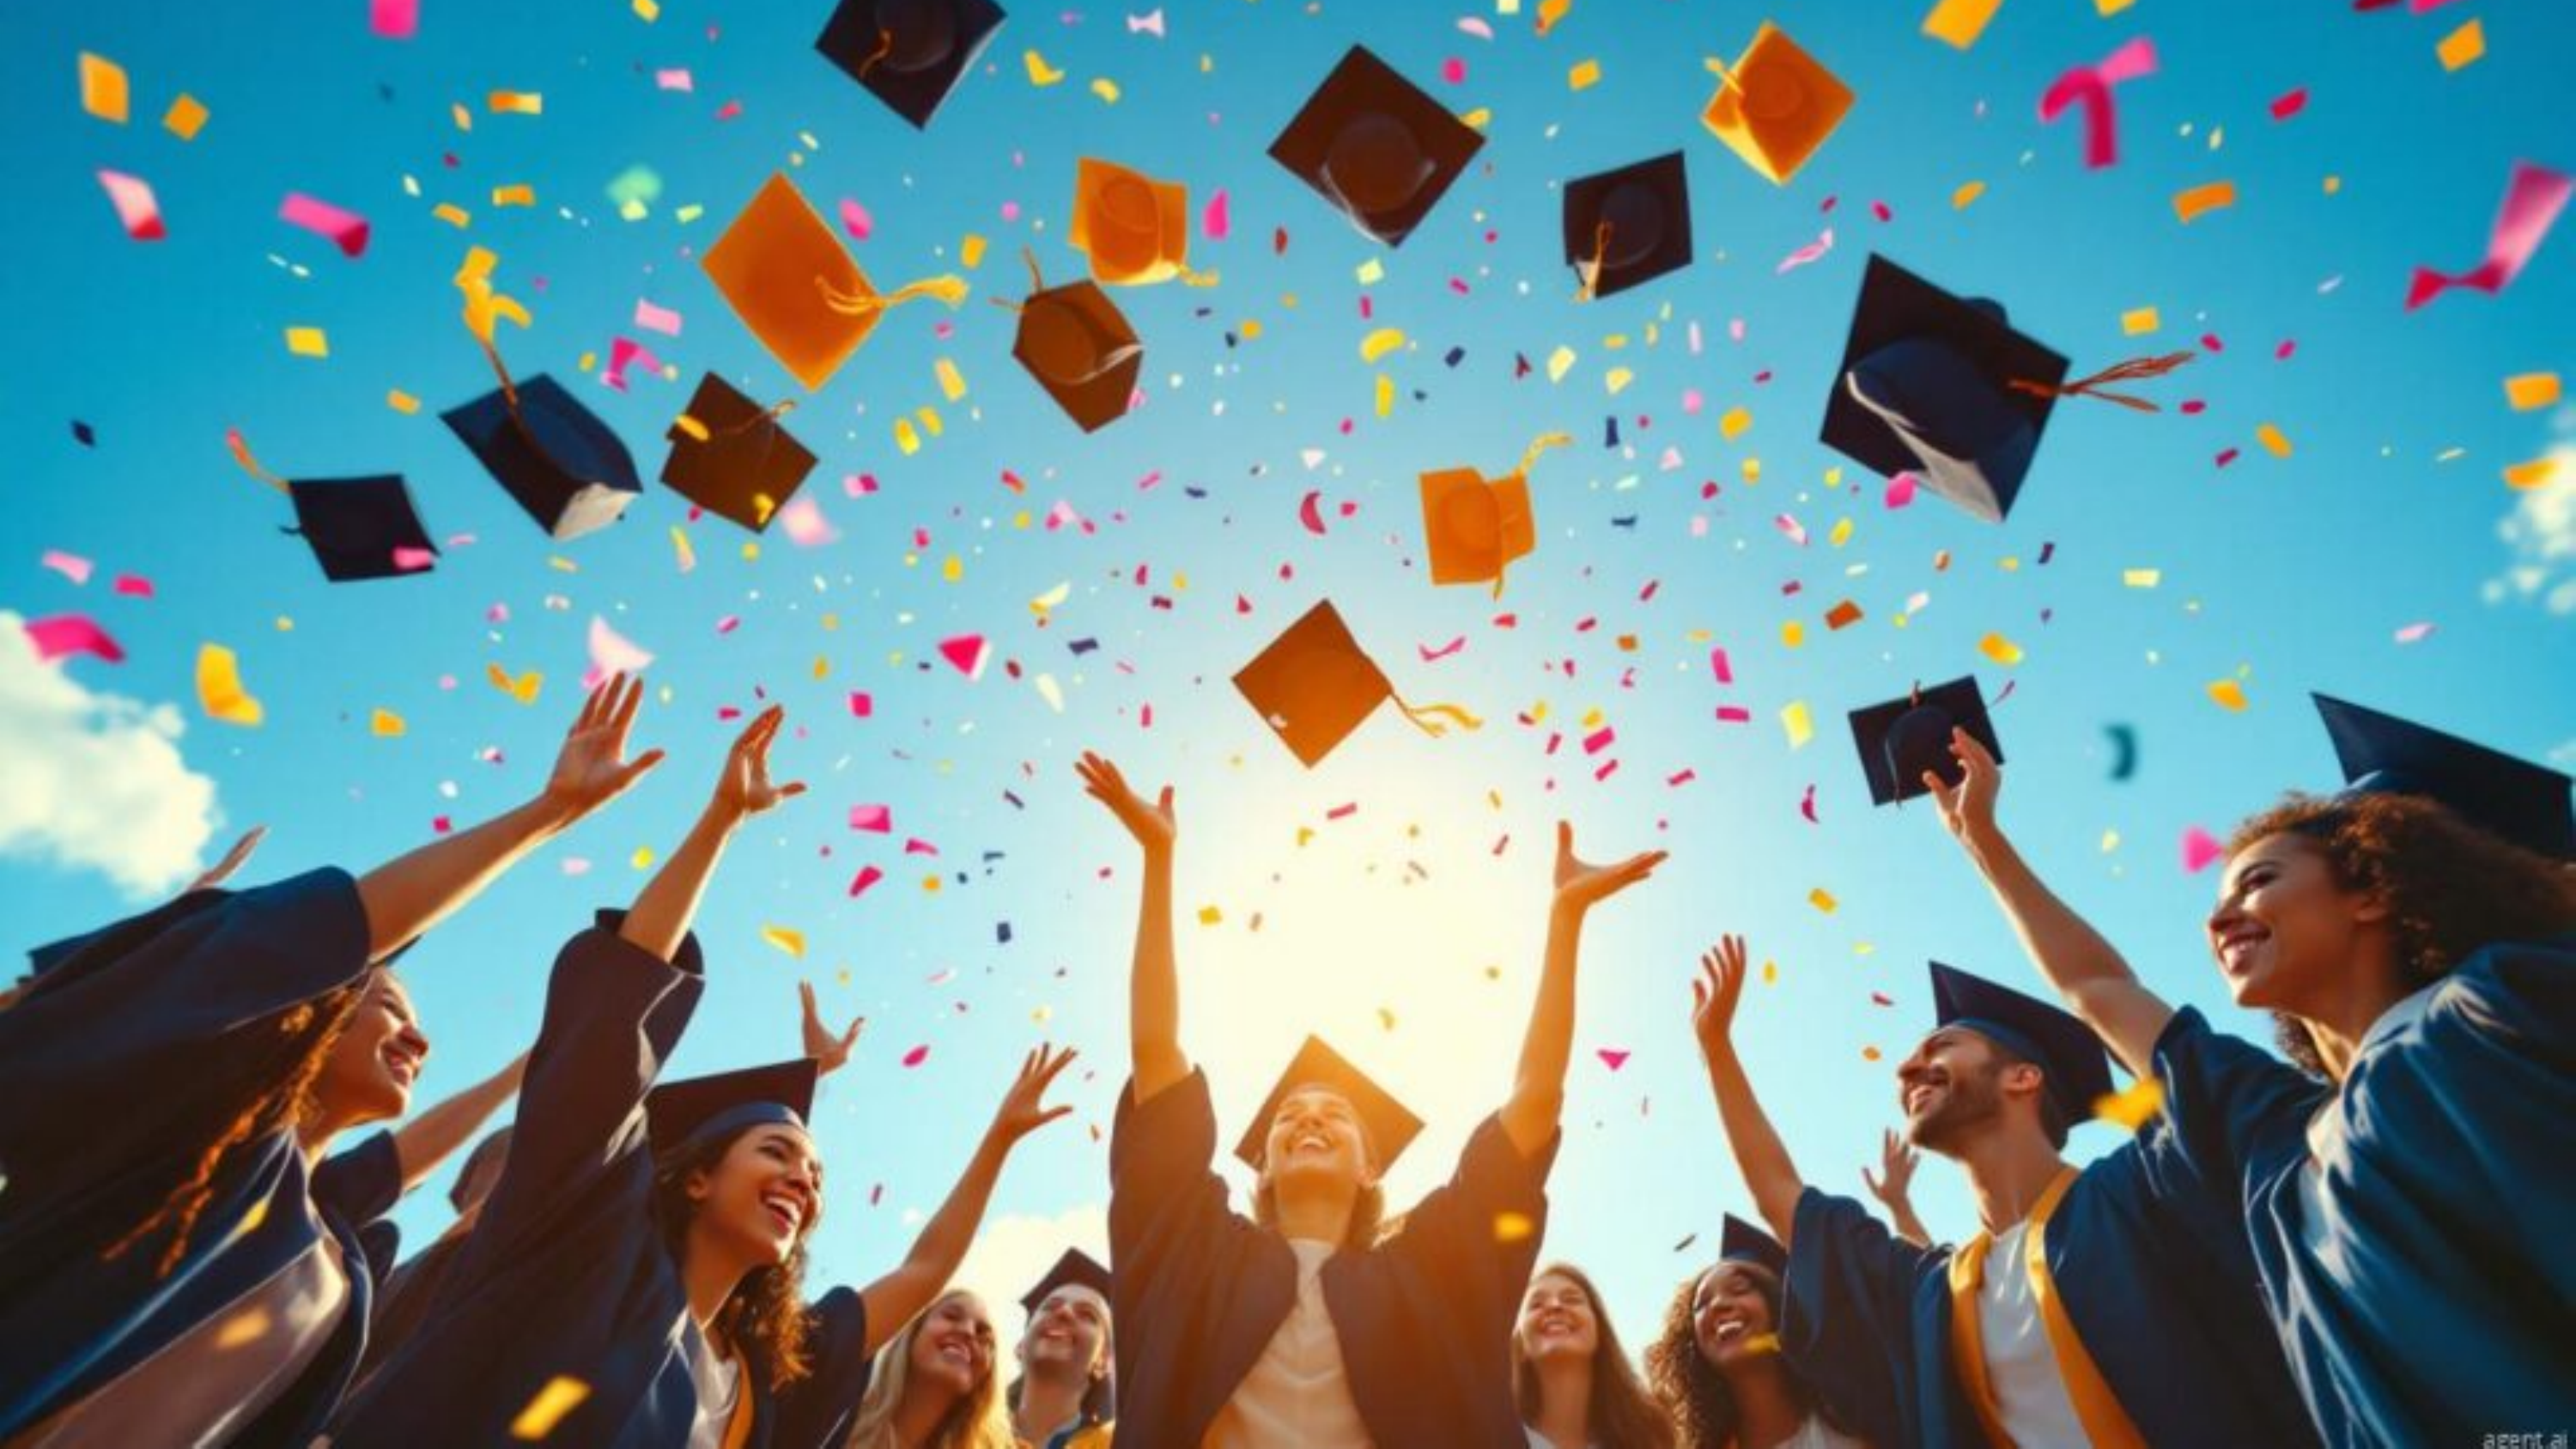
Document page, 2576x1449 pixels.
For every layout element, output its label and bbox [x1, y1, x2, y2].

text_box [0, 0, 2576, 1449]
